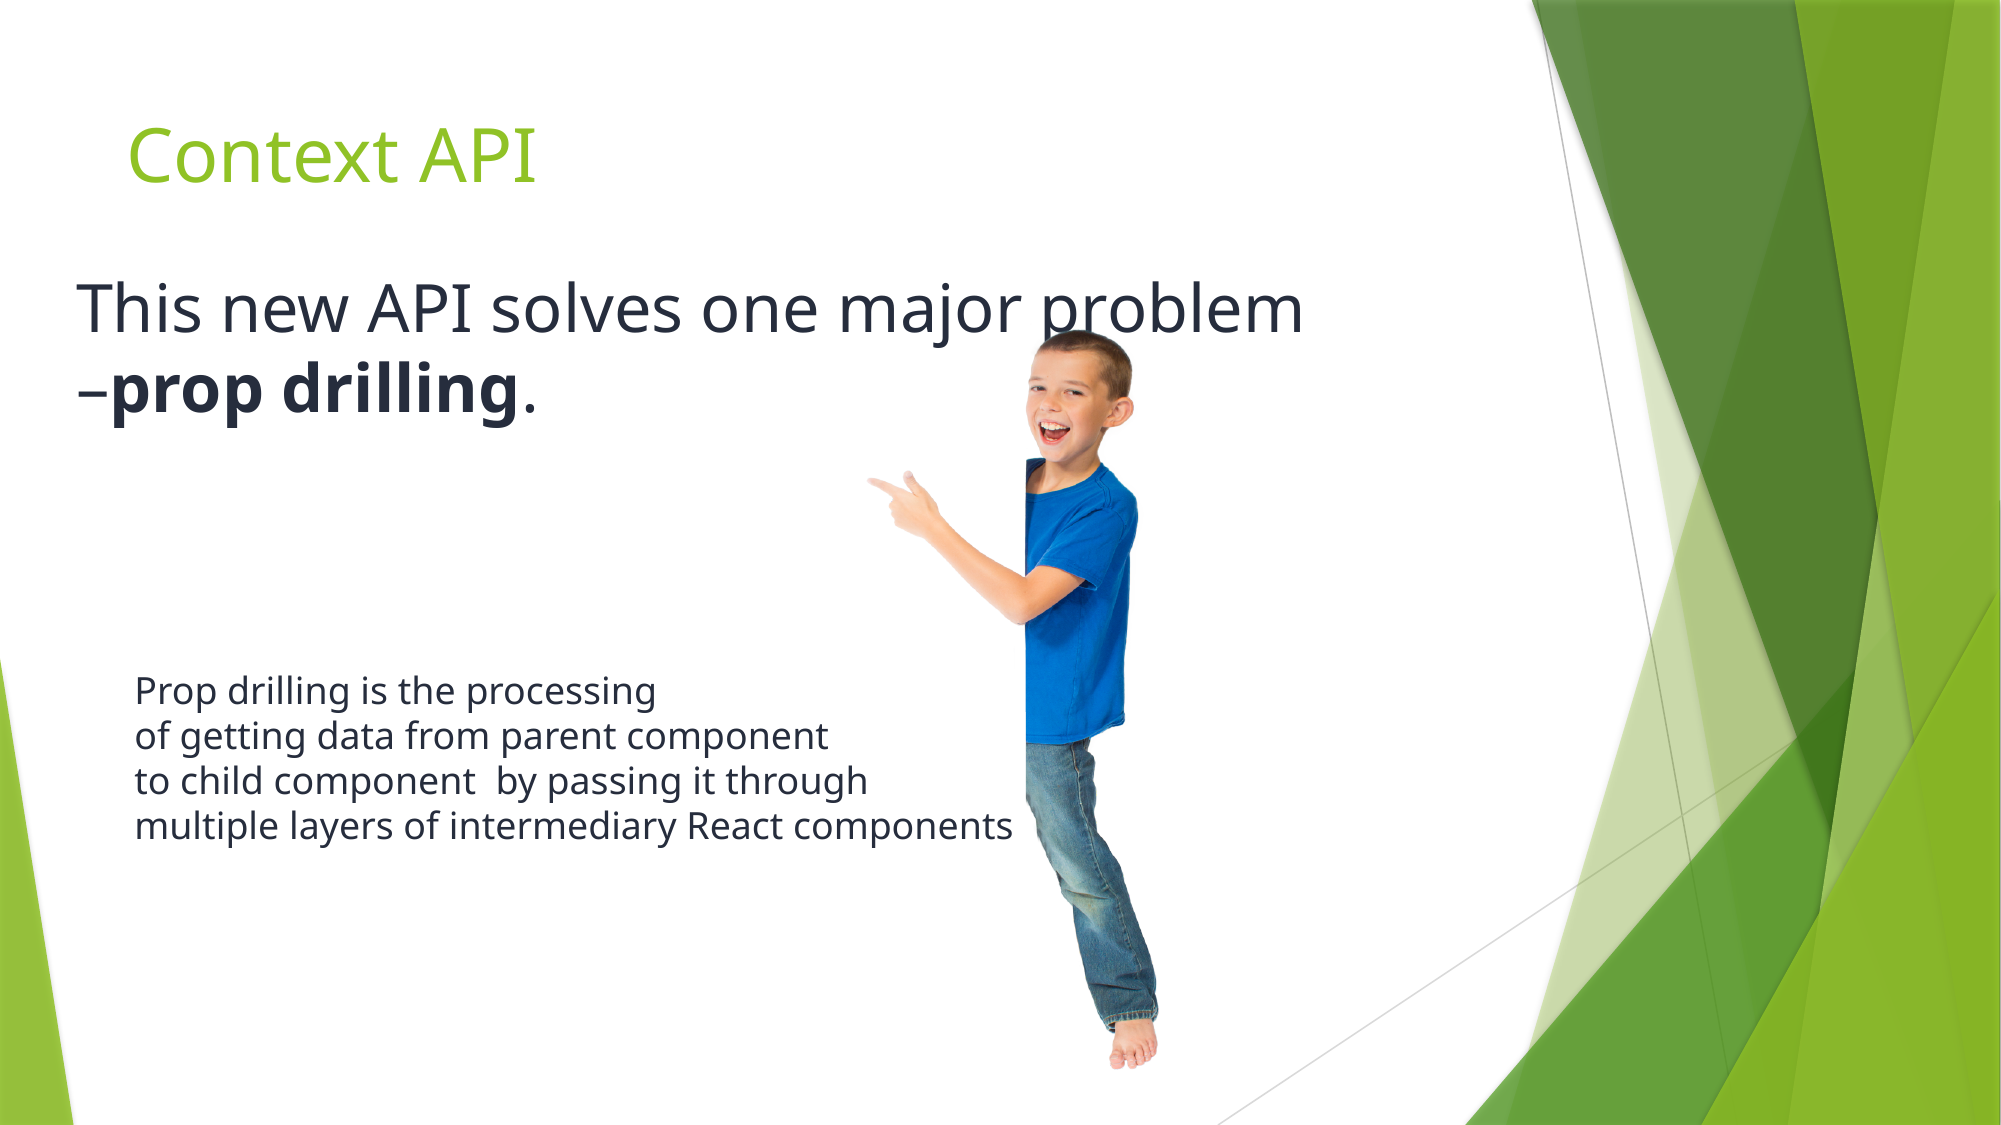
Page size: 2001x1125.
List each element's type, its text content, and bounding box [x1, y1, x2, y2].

picture [622, 316, 1159, 1125]
list This new API solves one major problem –prop drilling. [61, 258, 1332, 1001]
title Context API [111, 99, 1522, 317]
text_box Prop drilling is the processing of getting data from parent component to child component by passing it through multiple layers of intermediary React components [119, 659, 617, 900]
